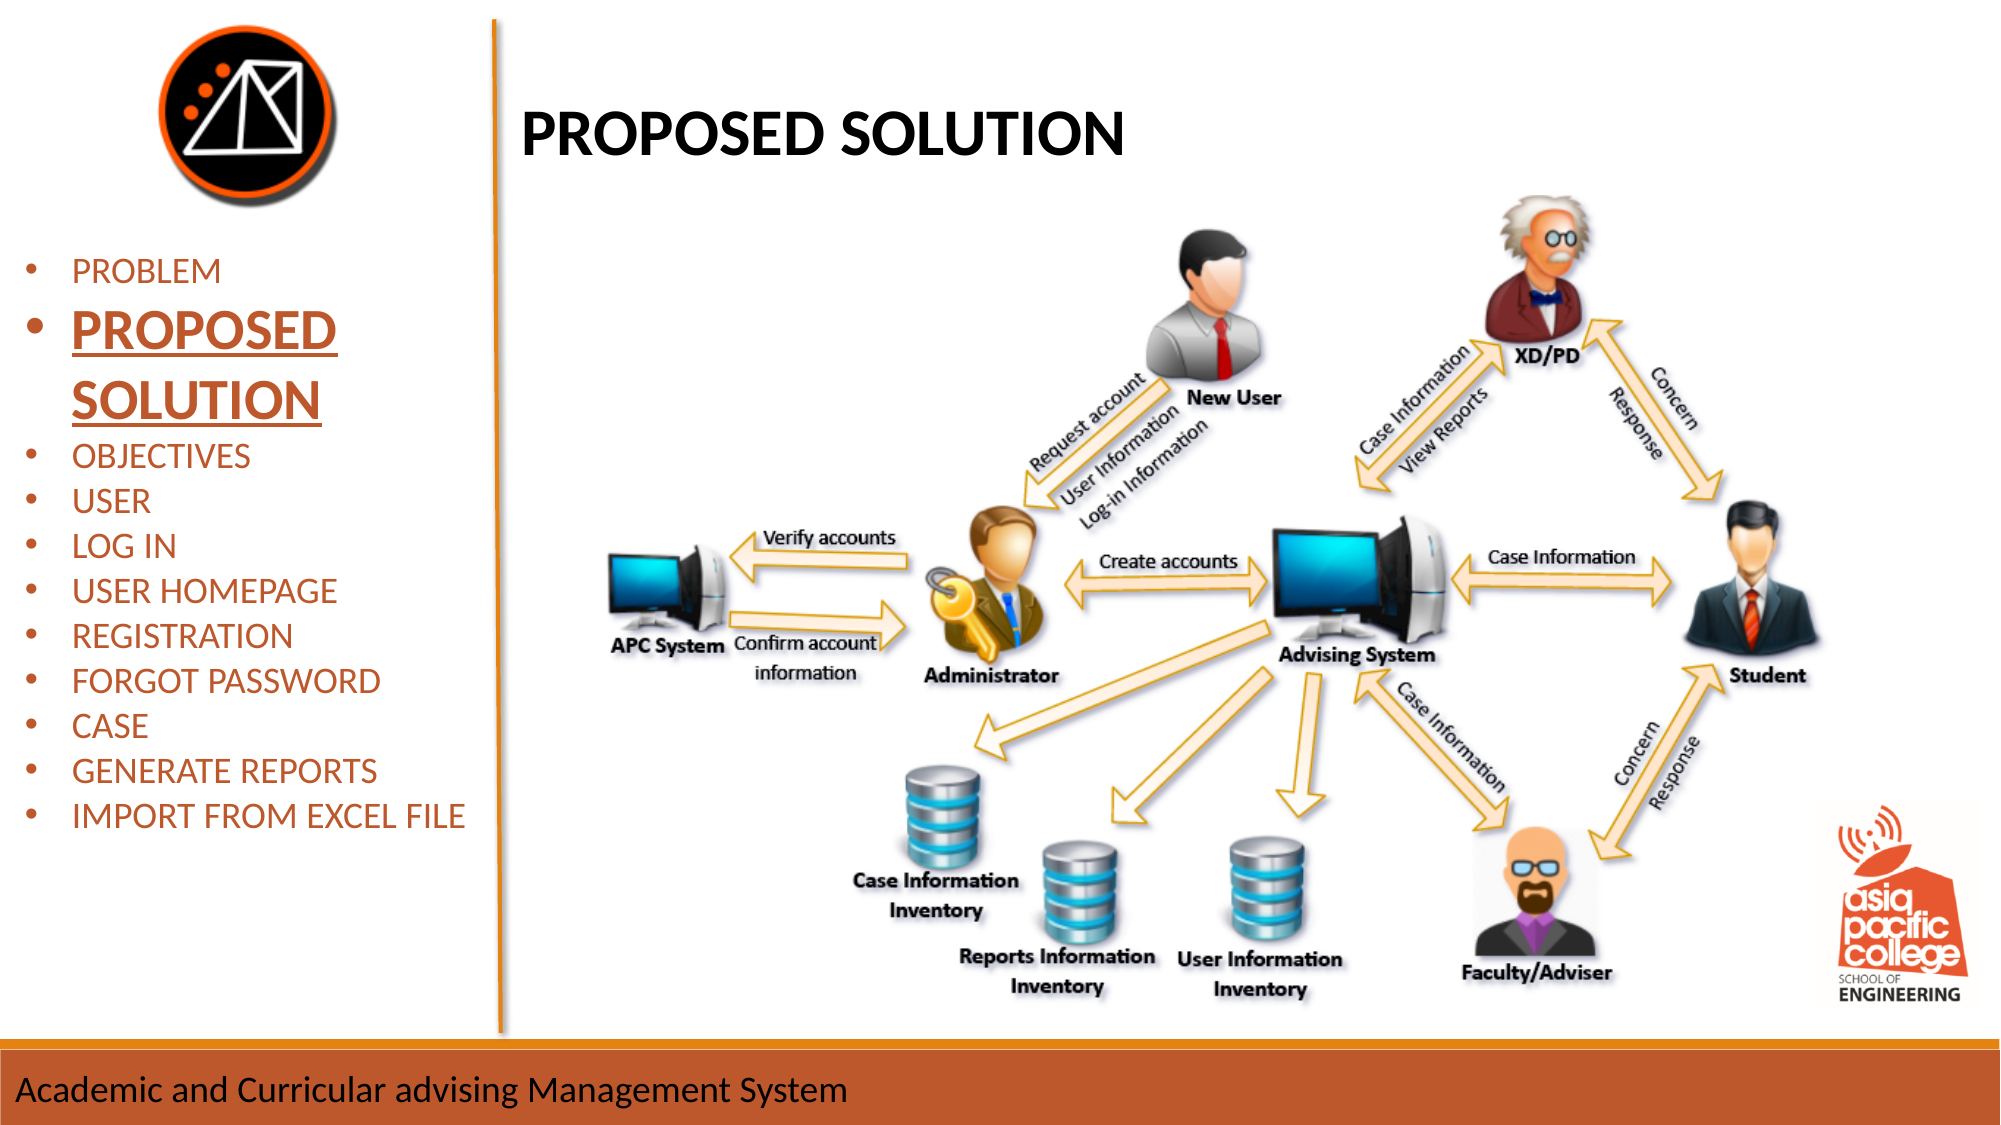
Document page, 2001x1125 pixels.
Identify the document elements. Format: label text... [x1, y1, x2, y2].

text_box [493, 18, 502, 1034]
text_box PROBLEM PROPOSED SOLUTION OBJECTIVES USER LOG IN USER HOMEPAGE REGISTRATION FORGOT PASSWORD CASE GENERATE REPORTS IMPORT FROM EXCEL FILE [10, 238, 490, 883]
text_box PROPOSED SOLUTION [511, 81, 1143, 177]
picture [145, 18, 347, 220]
subtitle Academic and Curricular advising Management System [0, 1062, 1570, 1118]
picture [573, 195, 1979, 1014]
